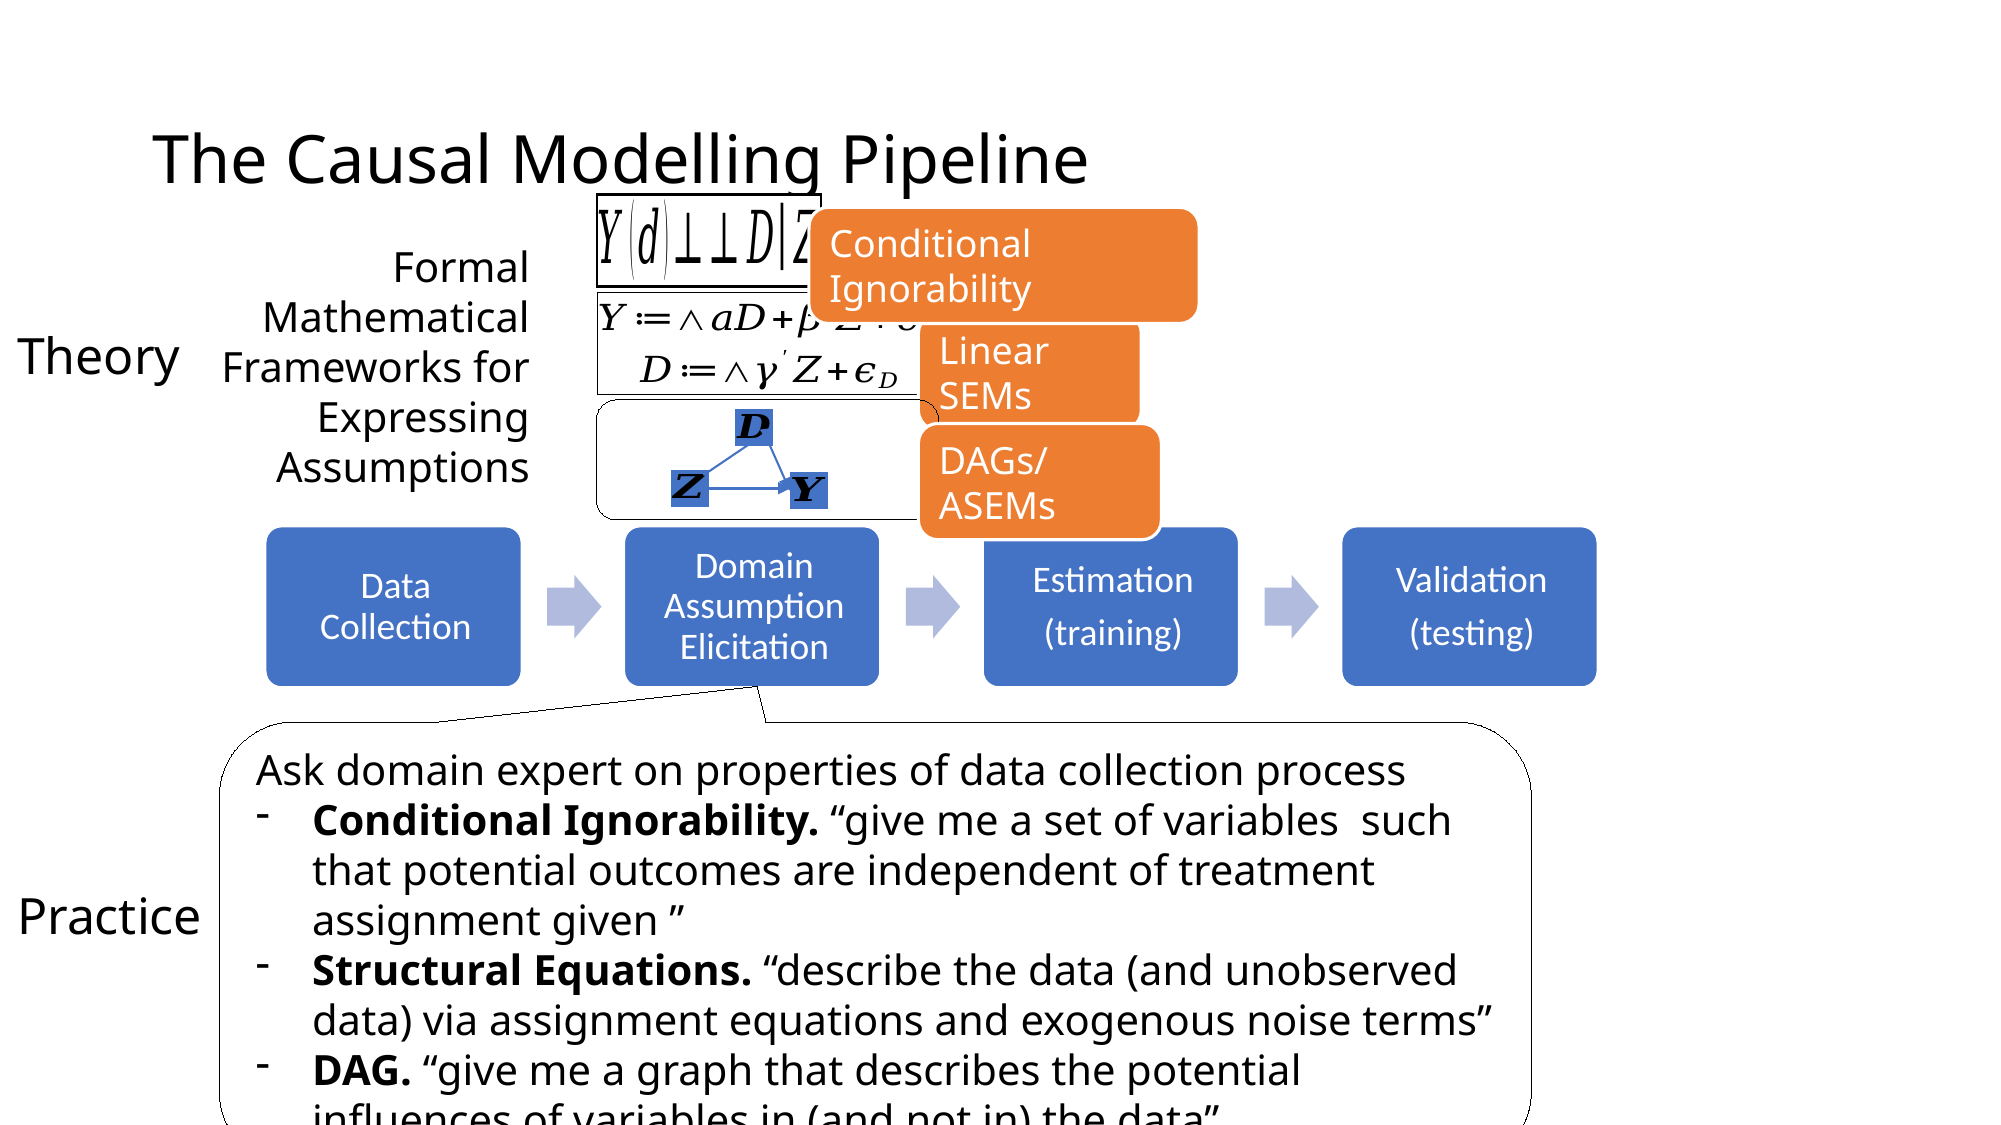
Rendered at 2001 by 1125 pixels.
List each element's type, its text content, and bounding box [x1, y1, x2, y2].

text_box Practice [2, 877, 219, 952]
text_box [670, 409, 829, 509]
text_box Theory [2, 317, 202, 393]
title The Causal Modelling Pipeline [137, 53, 1863, 272]
text_box Formal Mathematical Frameworks for Expressing Assumptions [202, 233, 264, 499]
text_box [264, 162, 1599, 1052]
